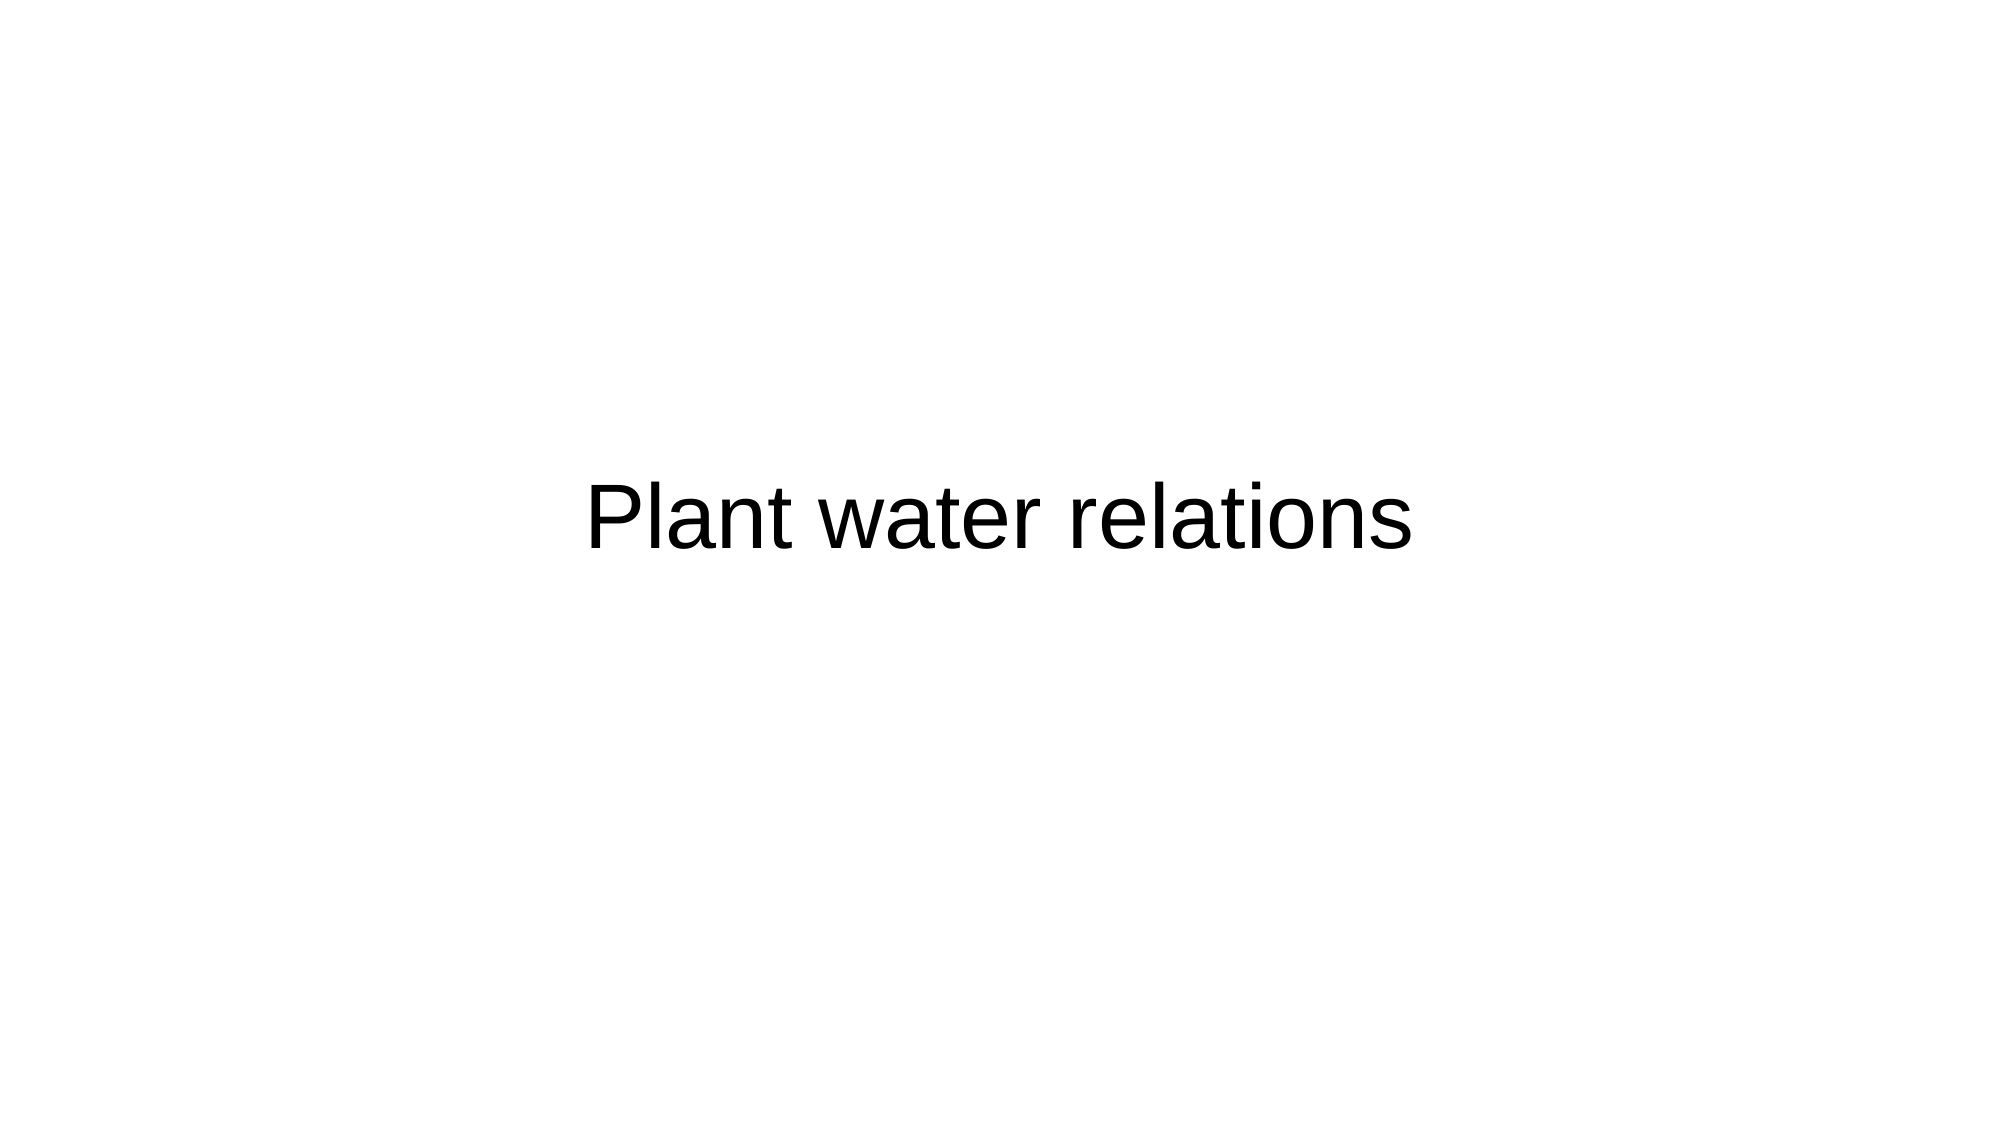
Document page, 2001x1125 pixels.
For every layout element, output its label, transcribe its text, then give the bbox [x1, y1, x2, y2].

title Plant water relations [249, 184, 1750, 576]
